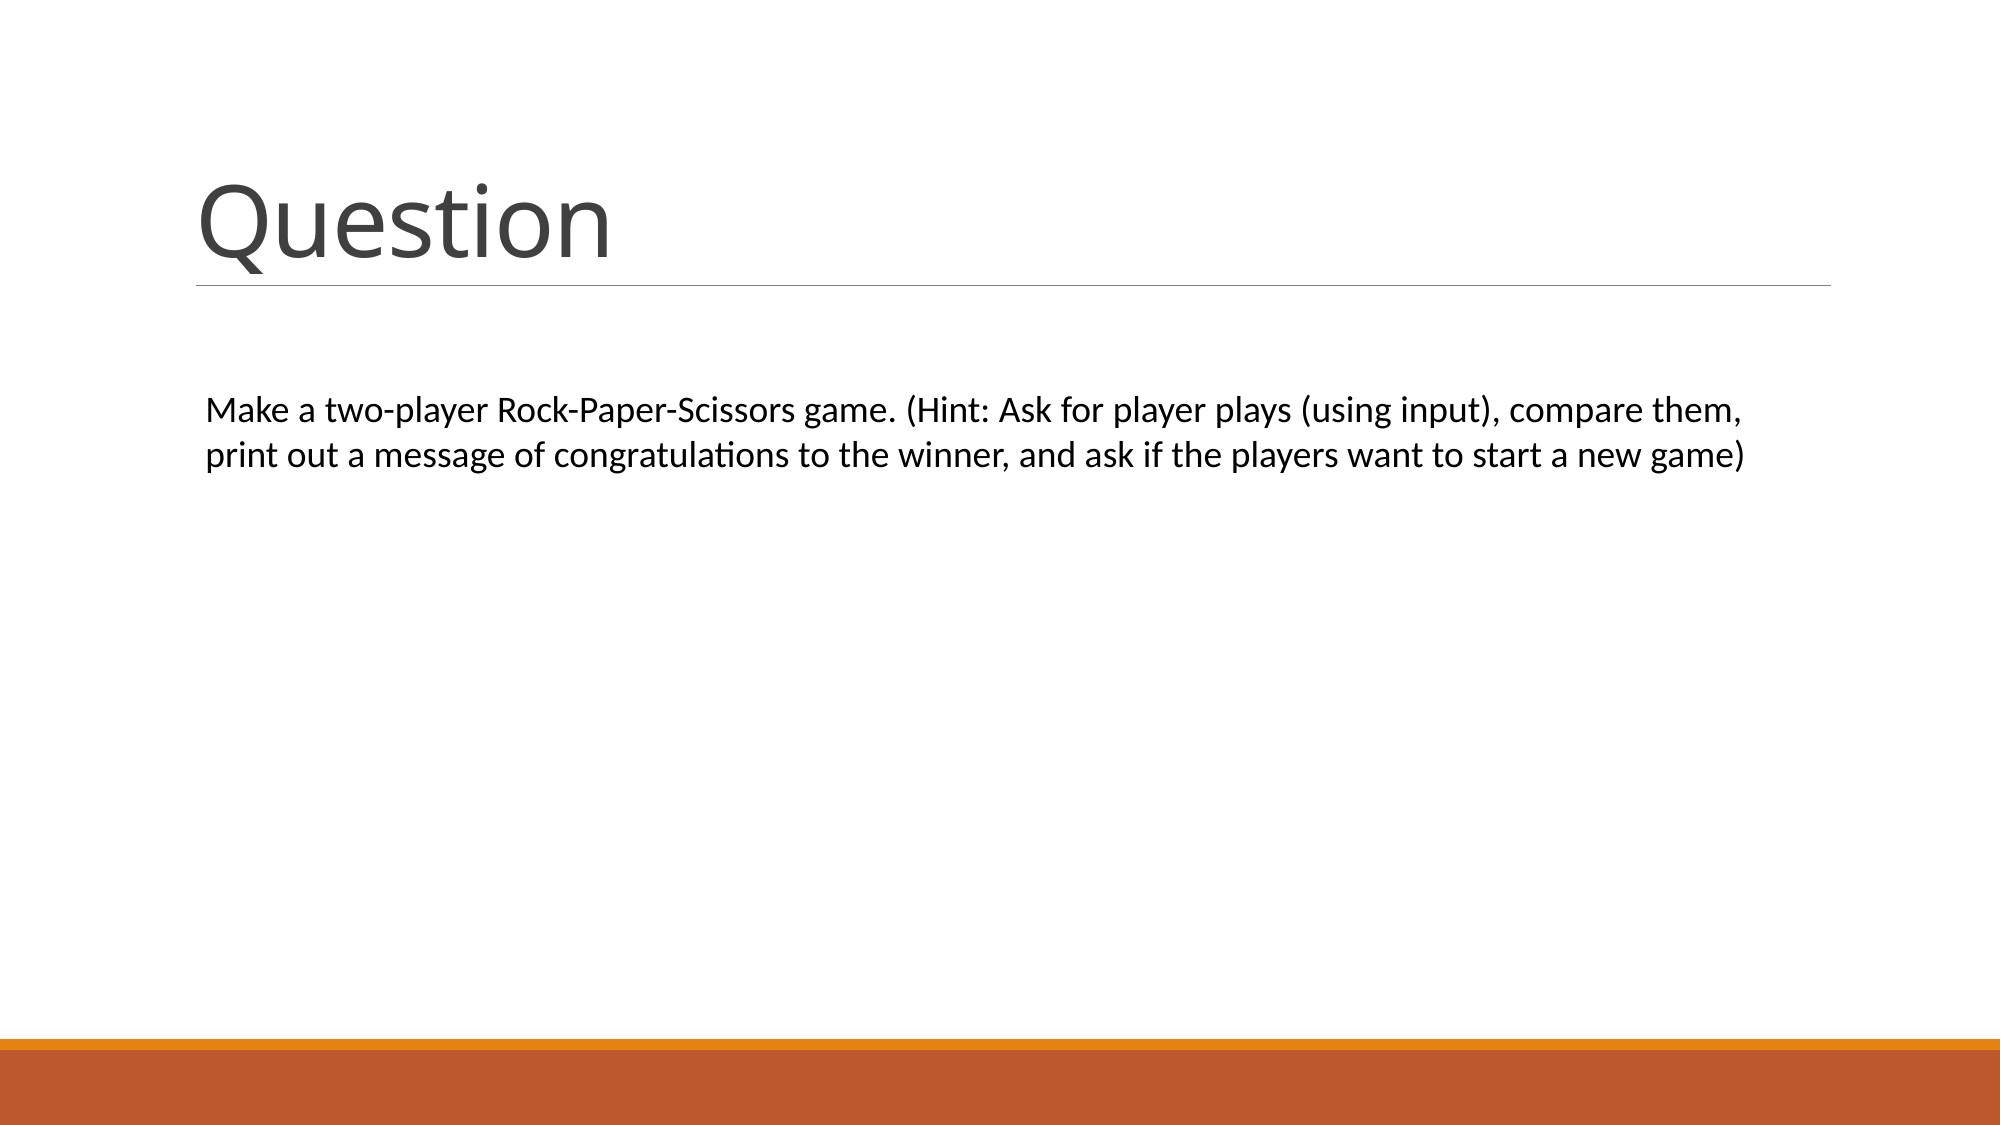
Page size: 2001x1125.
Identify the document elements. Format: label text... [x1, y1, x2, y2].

title Question [180, 47, 1830, 285]
text_box Make a two-player Rock-Paper-Scissors game. (Hint: Ask for player plays (using input), compare them, print out a message of congratulations to the winner, and ask if the players want to start a new game) [190, 377, 1780, 483]
